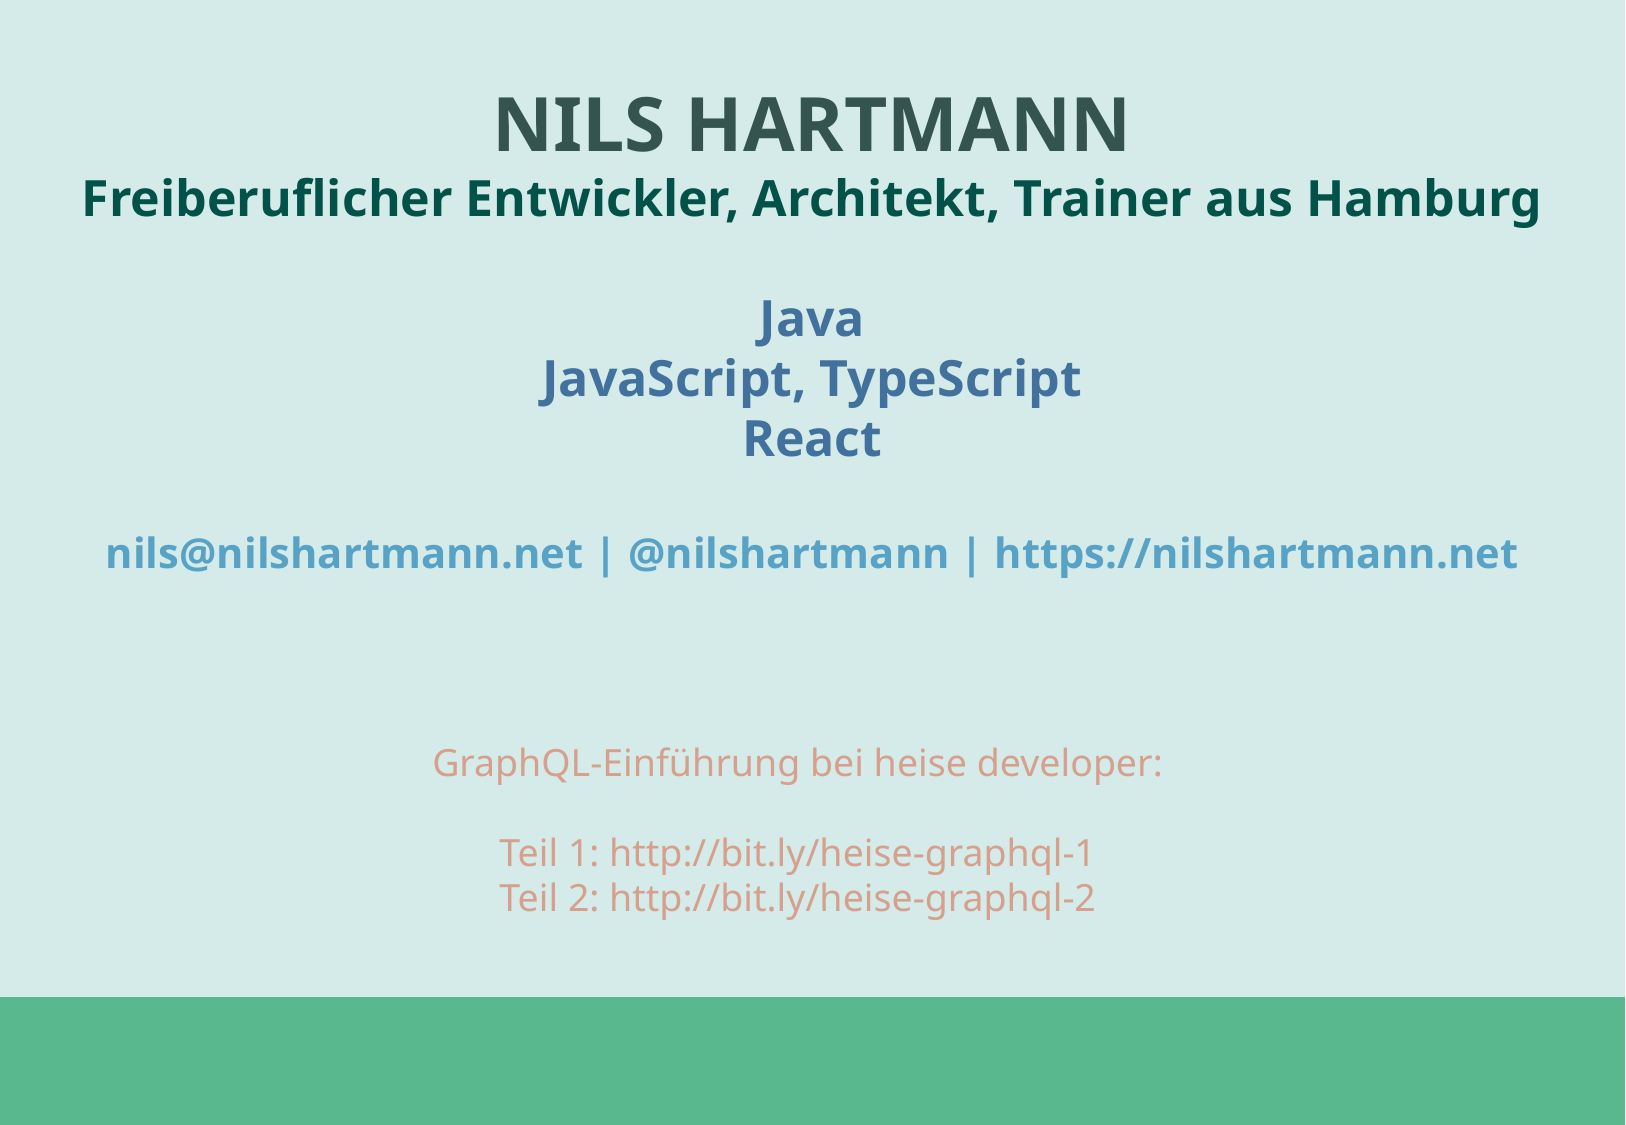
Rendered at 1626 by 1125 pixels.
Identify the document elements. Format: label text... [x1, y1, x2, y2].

text_box NILS HARTMANN Freiberuflicher Entwickler, Architekt, Trainer aus Hamburg Java JavaScript, TypeScript React nils@nilshartmann.net | @nilshartmann | https://nilshartmann.net [67, 69, 1558, 584]
text_box GraphQL-Einführung bei heise developer: Teil 1: http://bit.ly/heise-graphql-1 Teil 2: http://bit.ly/heise-graphql-2 [127, 731, 1468, 927]
